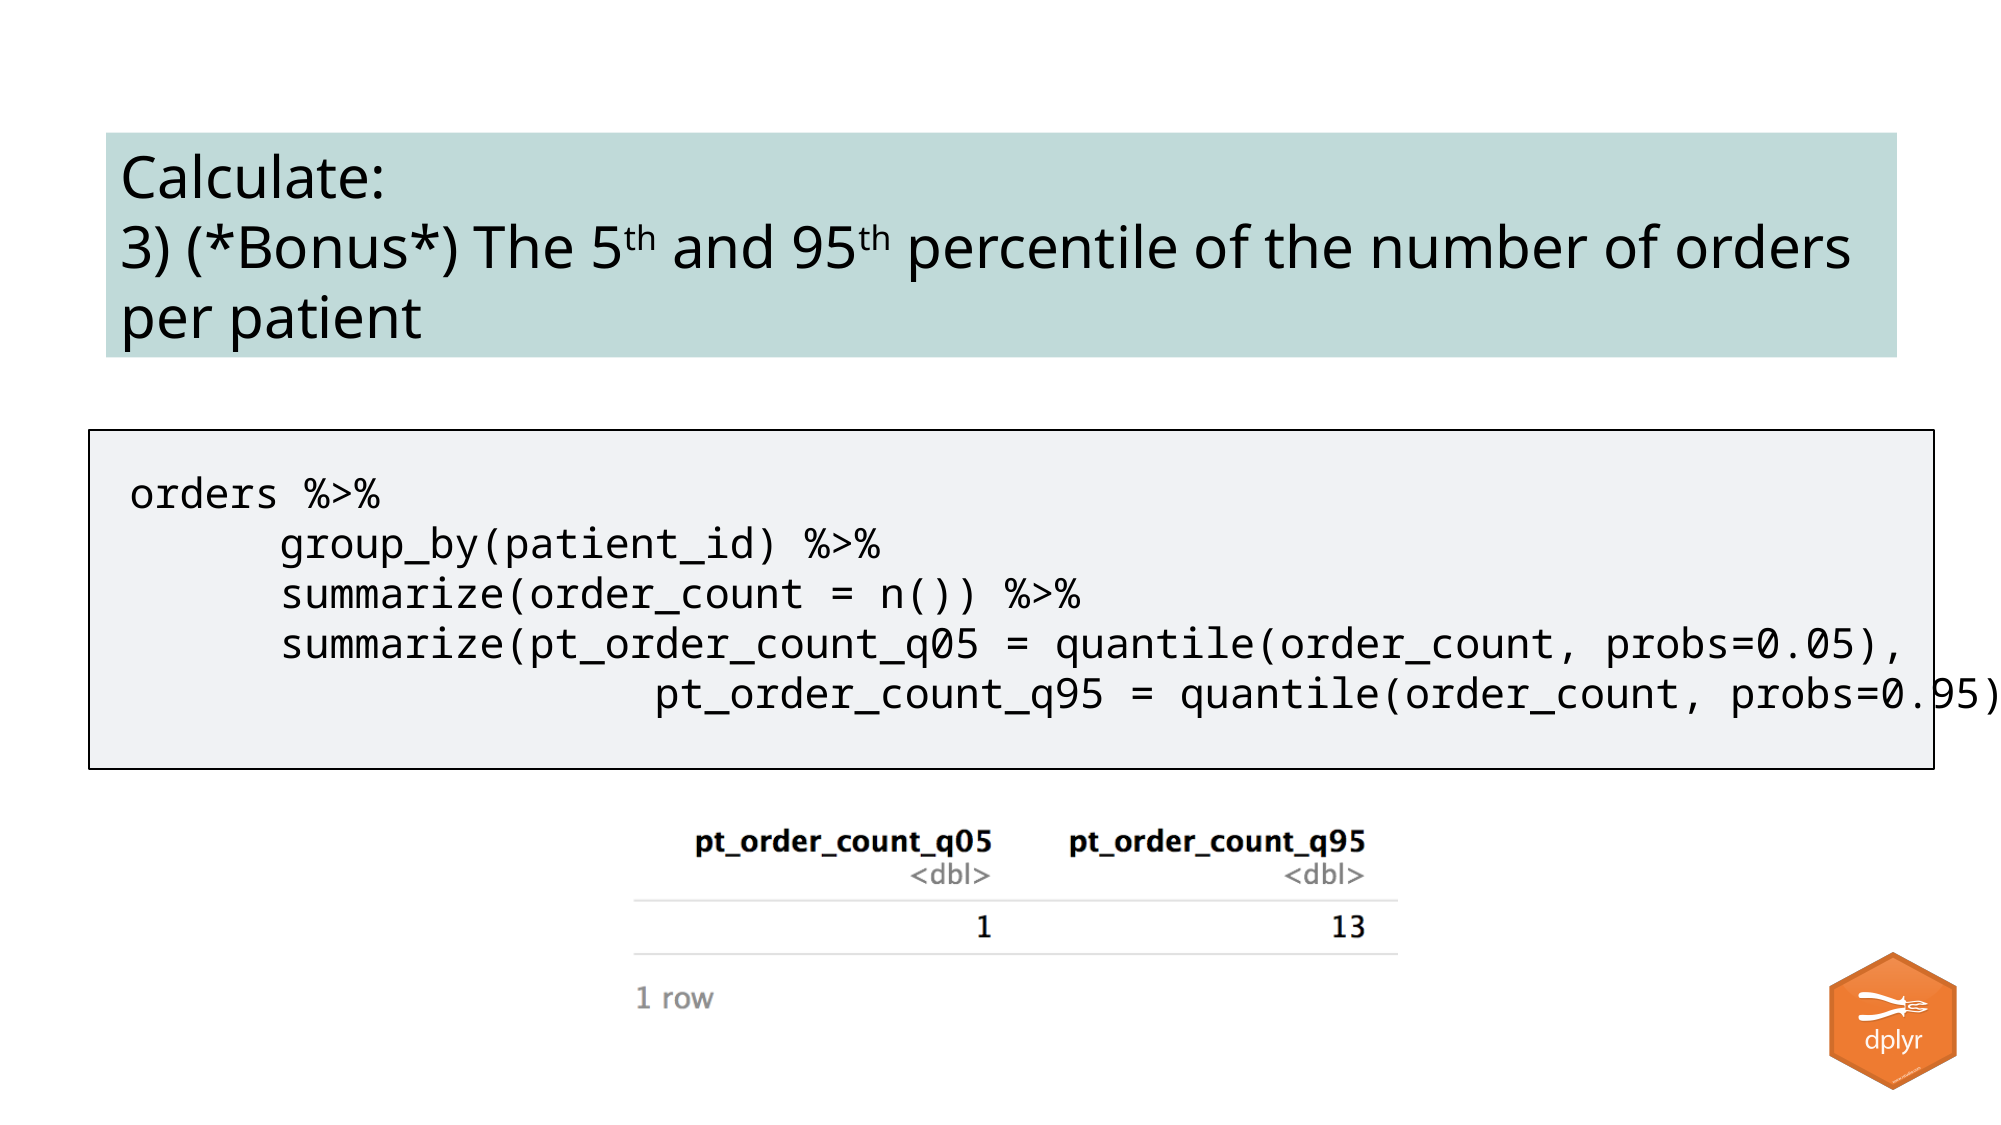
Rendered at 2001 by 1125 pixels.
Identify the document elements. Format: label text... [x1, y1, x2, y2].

text_box [1829, 952, 1957, 1090]
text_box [88, 429, 1935, 770]
picture [624, 814, 1399, 1022]
text_box Calculate: 3) (*Bonus*) The 5th and 95th percentile of the number of orders per patient [106, 132, 1897, 358]
text_box orders %>% group_by(patient_id) %>% summarize(order_count = n()) %>% summarize(pt_order_count_q05 = quantile(order_count, probs=0.05), pt_order_count_q95 = quantile(order_count, probs=0.95)) [1942, 459, 2000, 724]
